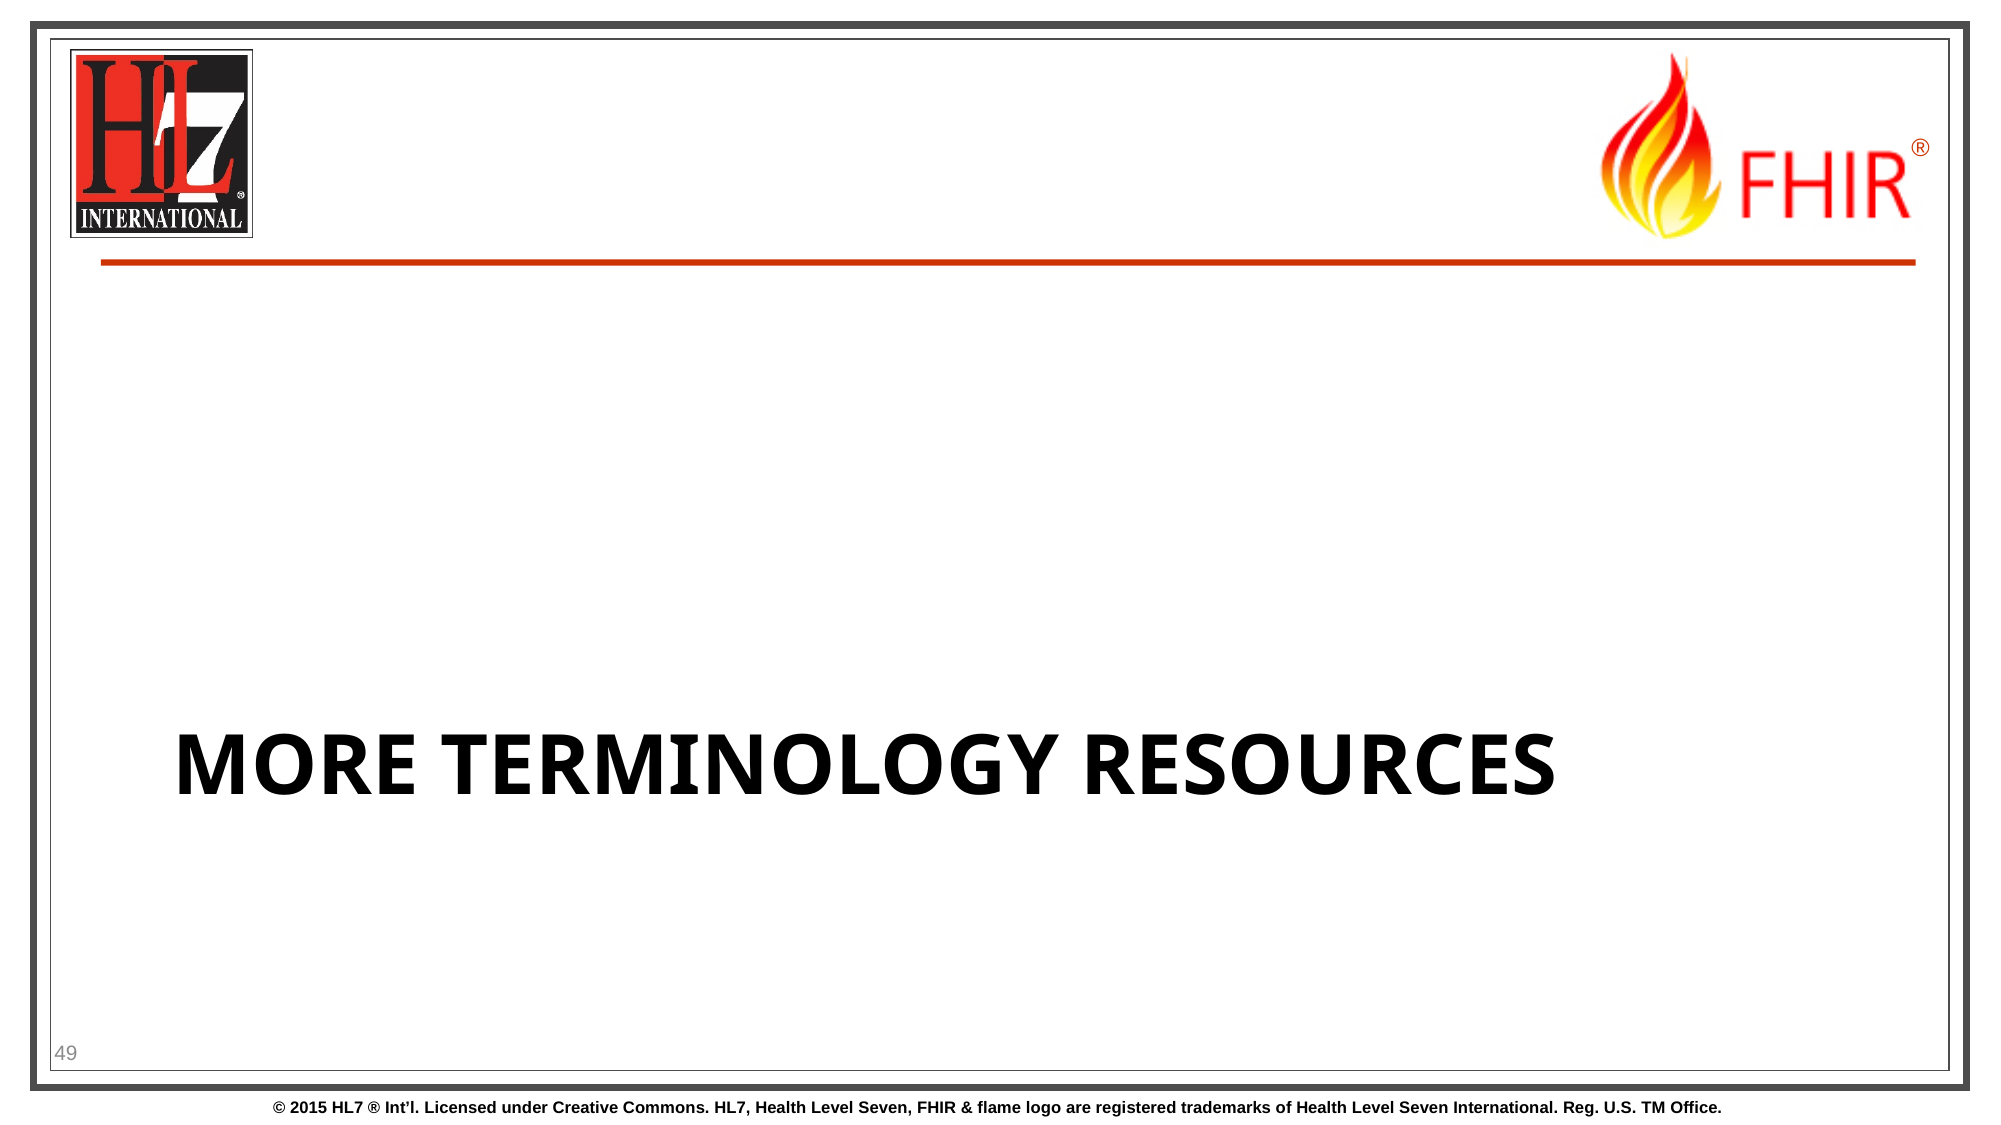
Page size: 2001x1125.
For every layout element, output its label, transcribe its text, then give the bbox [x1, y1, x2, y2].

picture [1588, 42, 1923, 249]
picture [70, 49, 253, 238]
title More terminology resources [157, 722, 1858, 947]
text_box 49 [39, 1034, 197, 1071]
